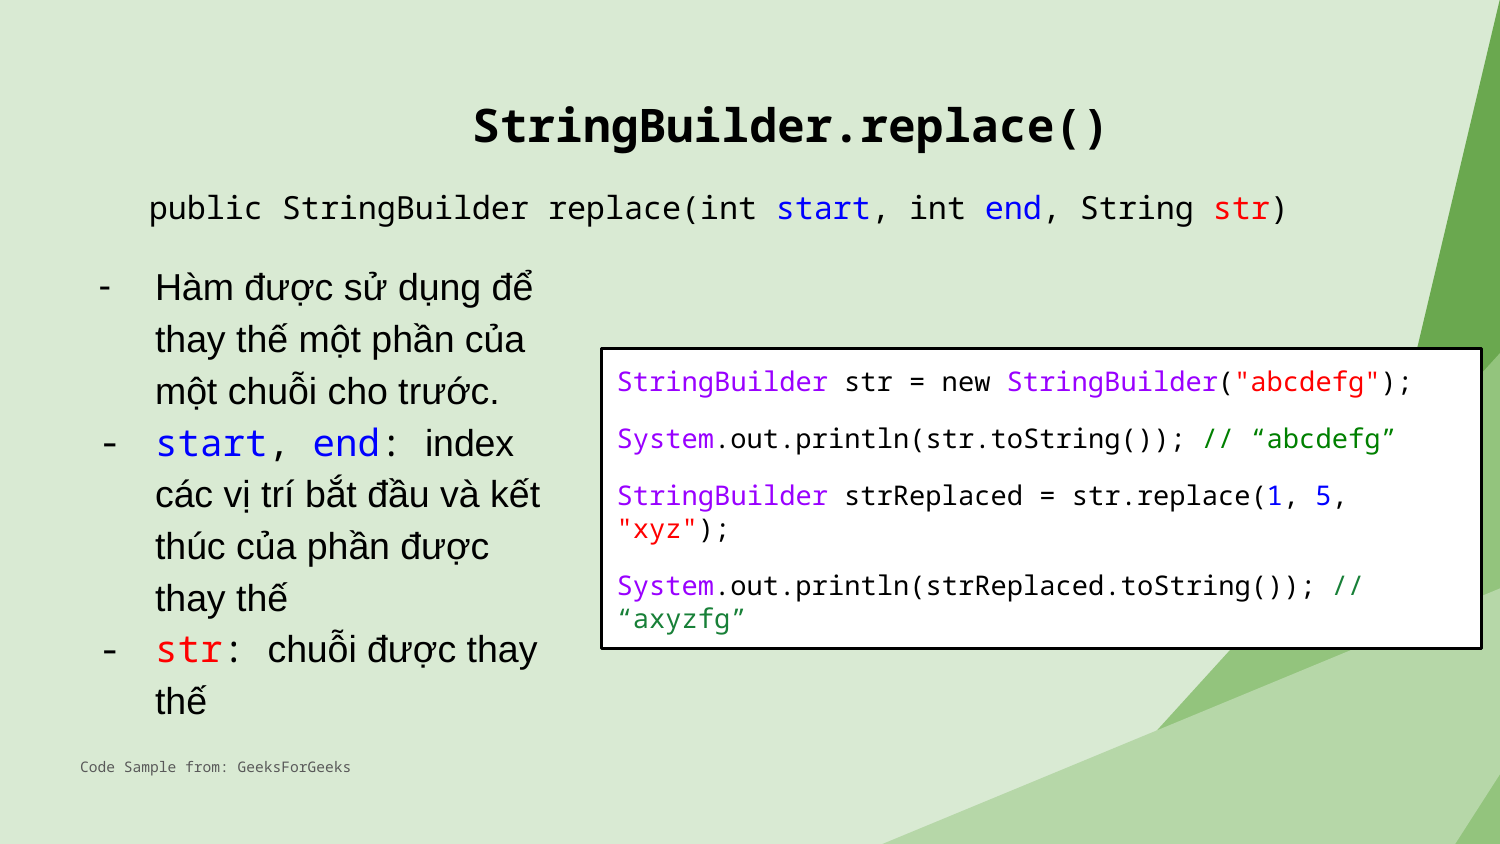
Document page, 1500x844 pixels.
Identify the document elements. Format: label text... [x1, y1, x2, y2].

text_box Code Sample from: GeeksForGeeks [65, 749, 379, 785]
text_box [858, 0, 1500, 844]
text_box Hàm được sử dụng để thay thế một phần của một chuỗi cho trước. start, end: index các vị trí bắt đầu và kết thúc của phần được thay thế str: chuỗi được thay thế [65, 241, 558, 738]
text_box StringBuilder str = new StringBuilder("abcdefg"); System.out.println(str.toString()); // “abcdefg” StringBuilder strReplaced = str.replace(1, 5, "xyz"); System.out.println(strReplaced.toString()); // “axyzfg” [601, 348, 853, 649]
title StringBuilder.replace() [51, 72, 853, 167]
list public StringBuilder replace(int start, int end, String str) [65, 167, 853, 242]
